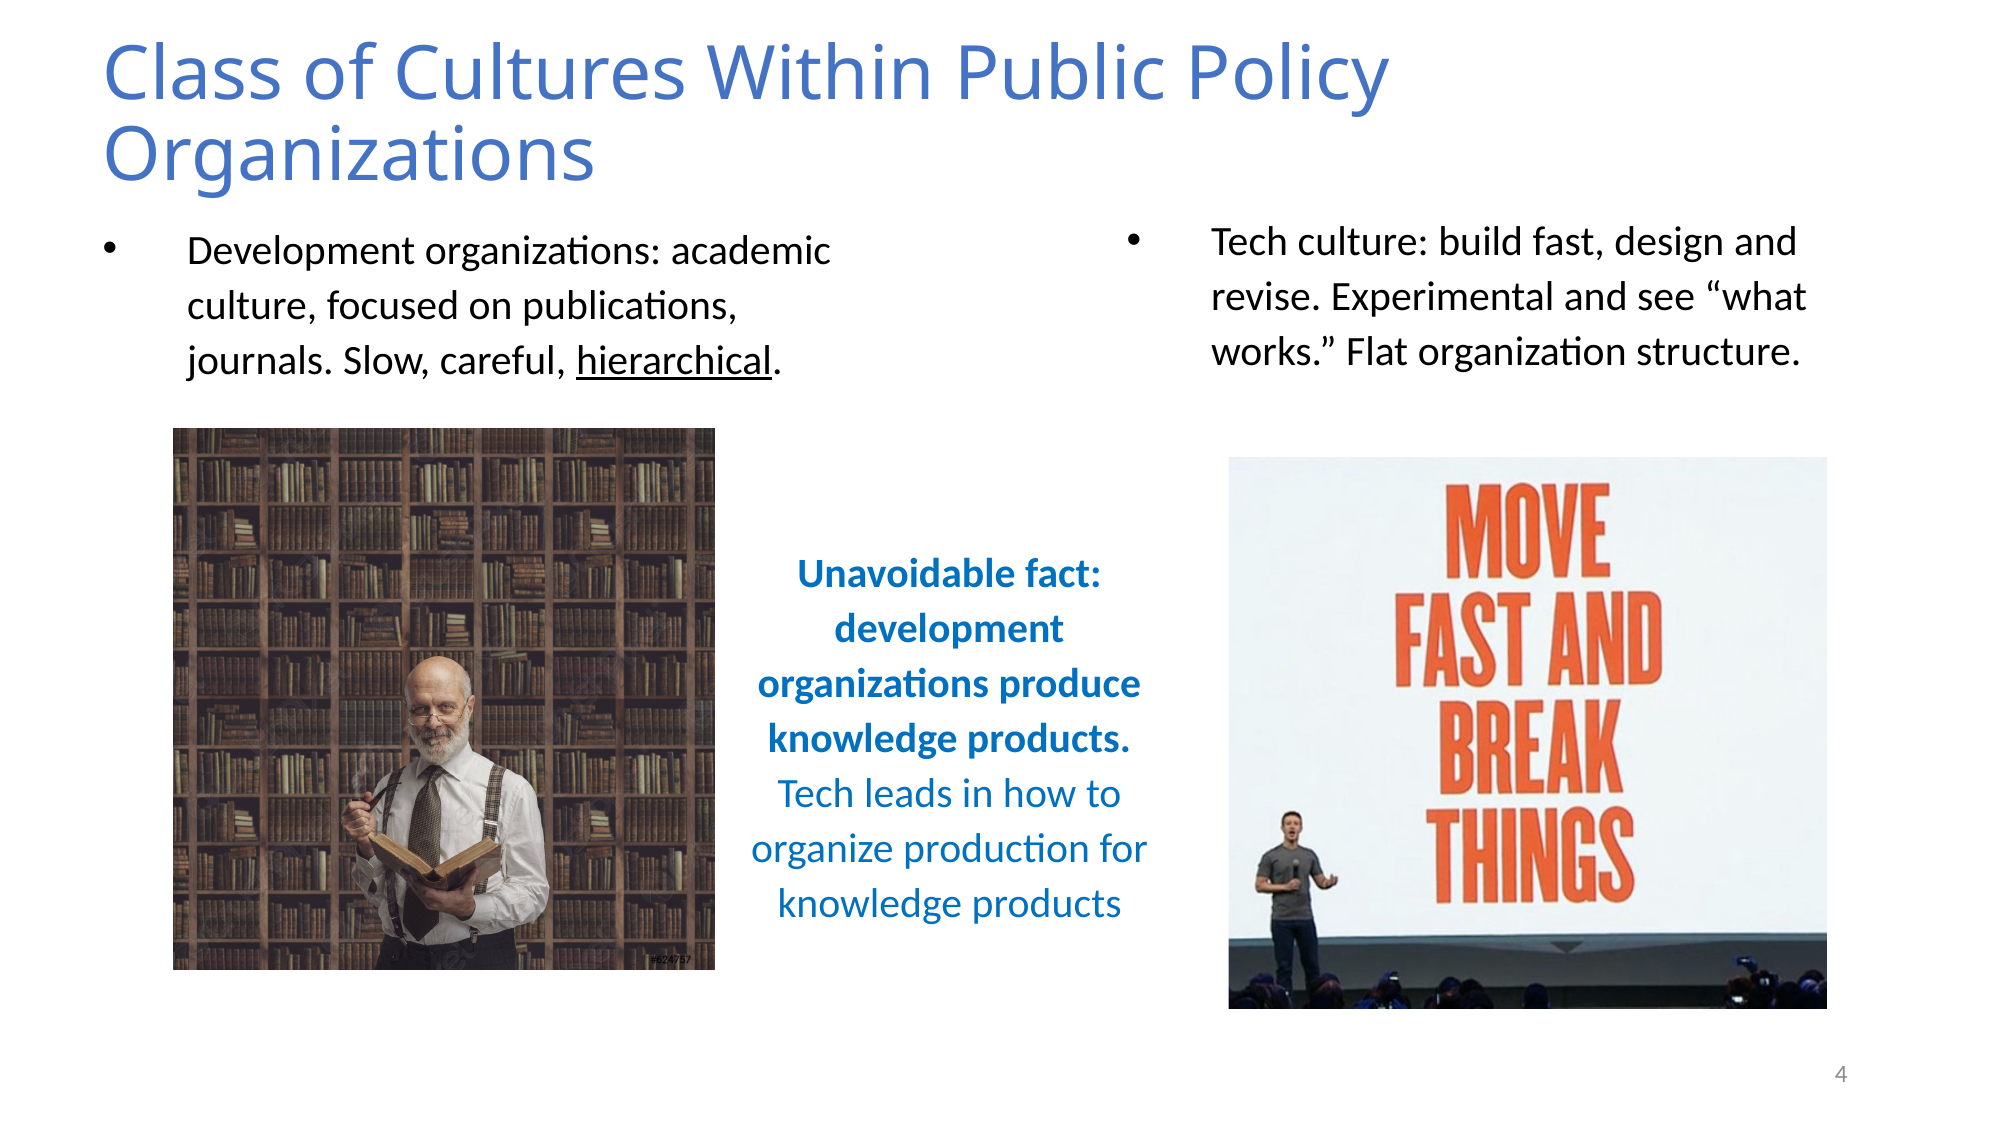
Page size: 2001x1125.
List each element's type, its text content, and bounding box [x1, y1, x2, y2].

picture [172, 428, 715, 970]
text_box Unavoidable fact: development organizations produce knowledge products. Tech leads in how to organize production for knowledge products [715, 533, 1186, 933]
text_box Class of Cultures Within Public Policy Organizations [87, 0, 1884, 232]
slide_number 4 [1412, 1042, 1863, 1103]
text_box Development organizations: academic culture, focused on publications, journals. Slow, careful, hierarchical. [87, 210, 893, 390]
text_box Tech culture: build fast, design and revise. Experimental and see “what works.” Flat organization structure. [1111, 201, 1863, 382]
picture [1228, 457, 1827, 1011]
